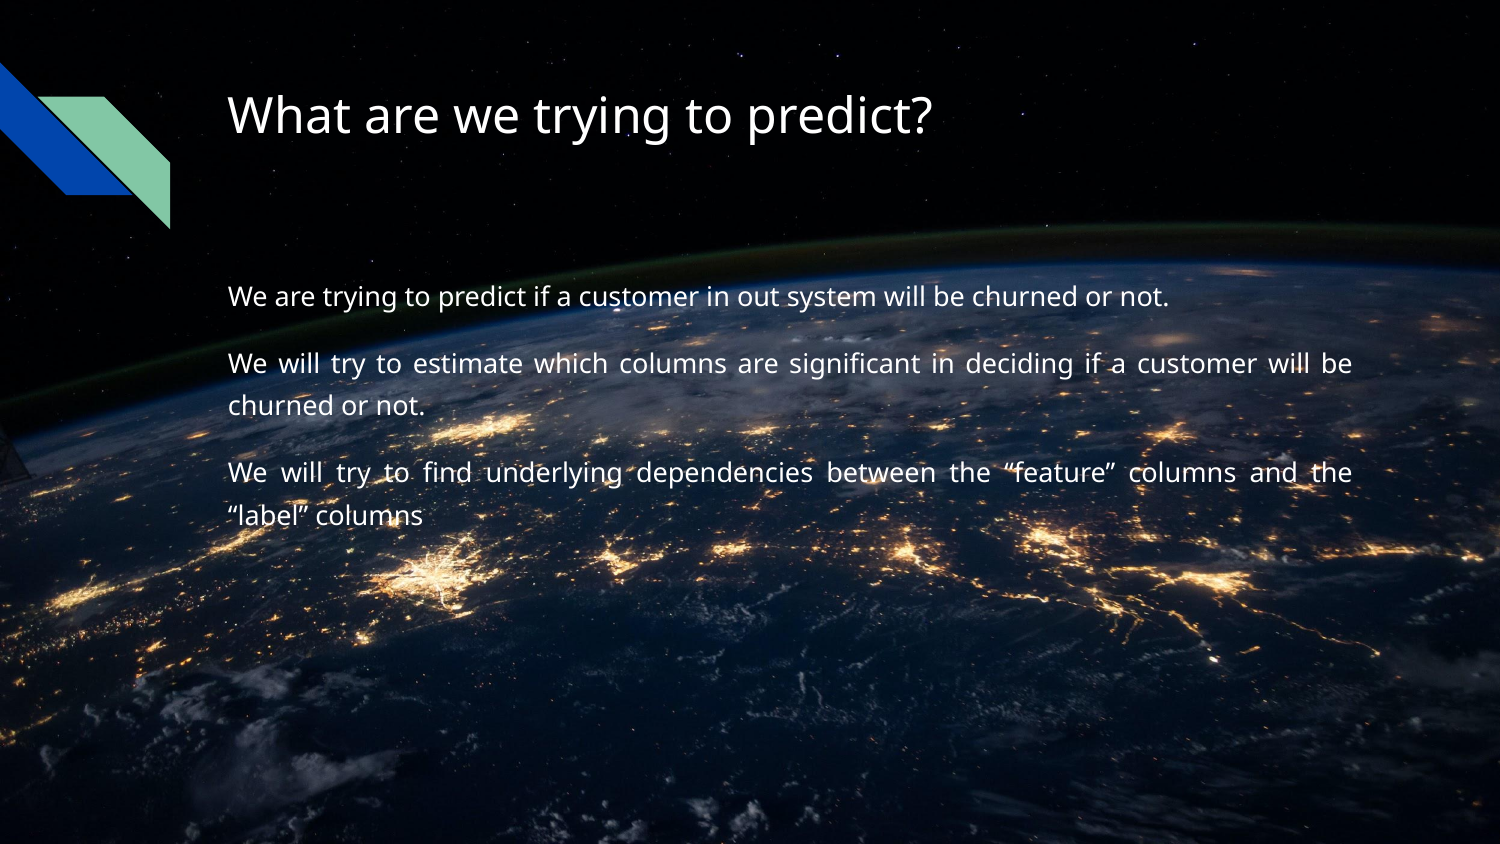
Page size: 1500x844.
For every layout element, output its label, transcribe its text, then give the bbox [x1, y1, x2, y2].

picture [0, 0, 1500, 844]
list We are trying to predict if a customer in out system will be churned or not. We will try to estimate which columns are significant in deciding if a customer will be churned or not. We will try to find underlying dependencies between the “feature” columns and the “label” columns [212, 257, 1368, 735]
title What are we trying to predict? [212, 64, 1368, 215]
